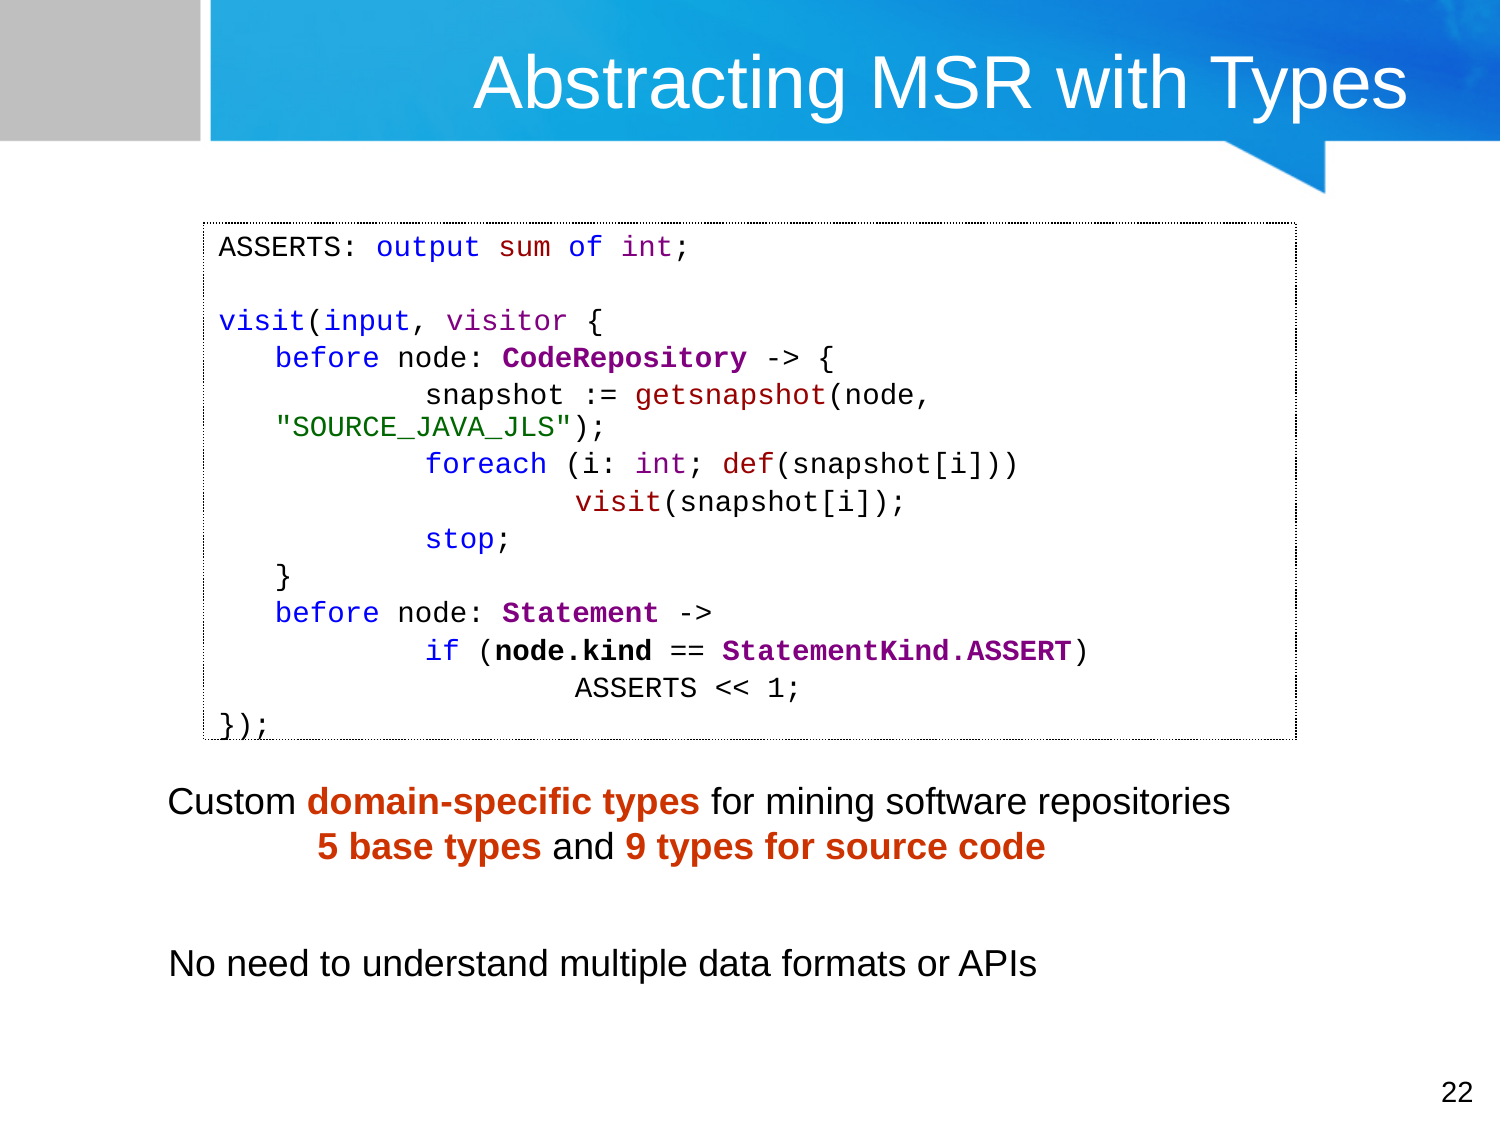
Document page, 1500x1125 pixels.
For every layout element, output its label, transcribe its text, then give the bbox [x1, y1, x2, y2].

slide_number 22 [1138, 1038, 1489, 1117]
text_box ASSERTS: output sum of int; visit(input, visitor { before node: CodeRepository -> { snapshot := getsnapshot(node, "SOURCE_JAVA_JLS"); foreach (i: int; def(snapshot[i])) visit(snapshot[i]); stop; } before node: Statement -> if (node.kind == StatementKind.ASSERT) ASSERTS << 1; }); [203, 223, 1297, 740]
text_box Custom domain-specific types for mining software repositories 5 base types and 9 types for source code [152, 769, 1247, 874]
title Abstracting MSR with Types [75, 31, 1425, 127]
text_box No need to understand multiple data formats or APIs [153, 931, 1054, 992]
picture [0, 0, 1500, 1125]
